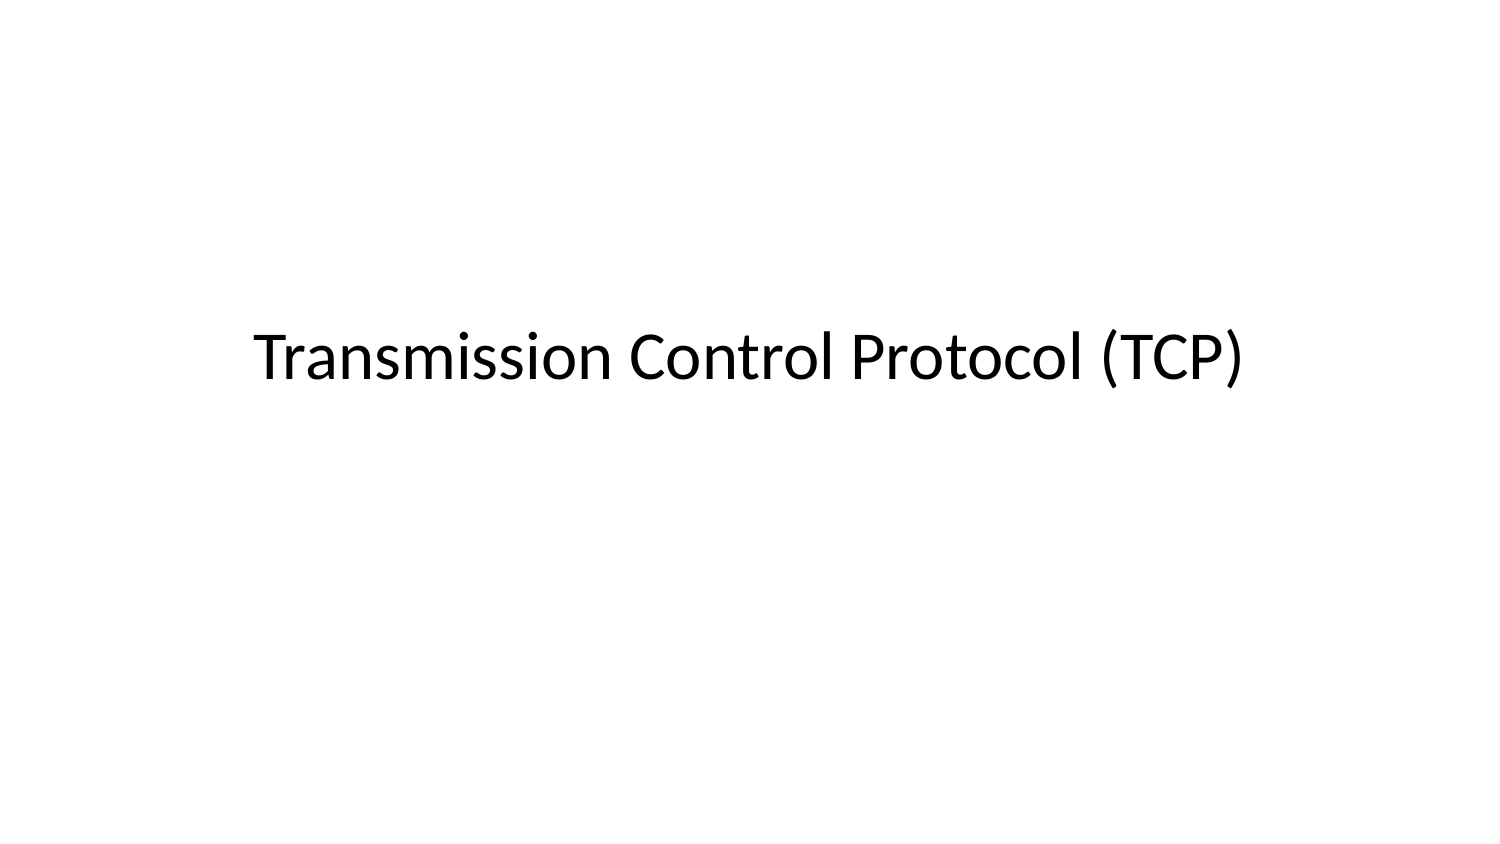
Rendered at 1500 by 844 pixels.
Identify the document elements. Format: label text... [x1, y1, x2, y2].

title Transmission Control Protocol (TCP) [75, 281, 1425, 422]
